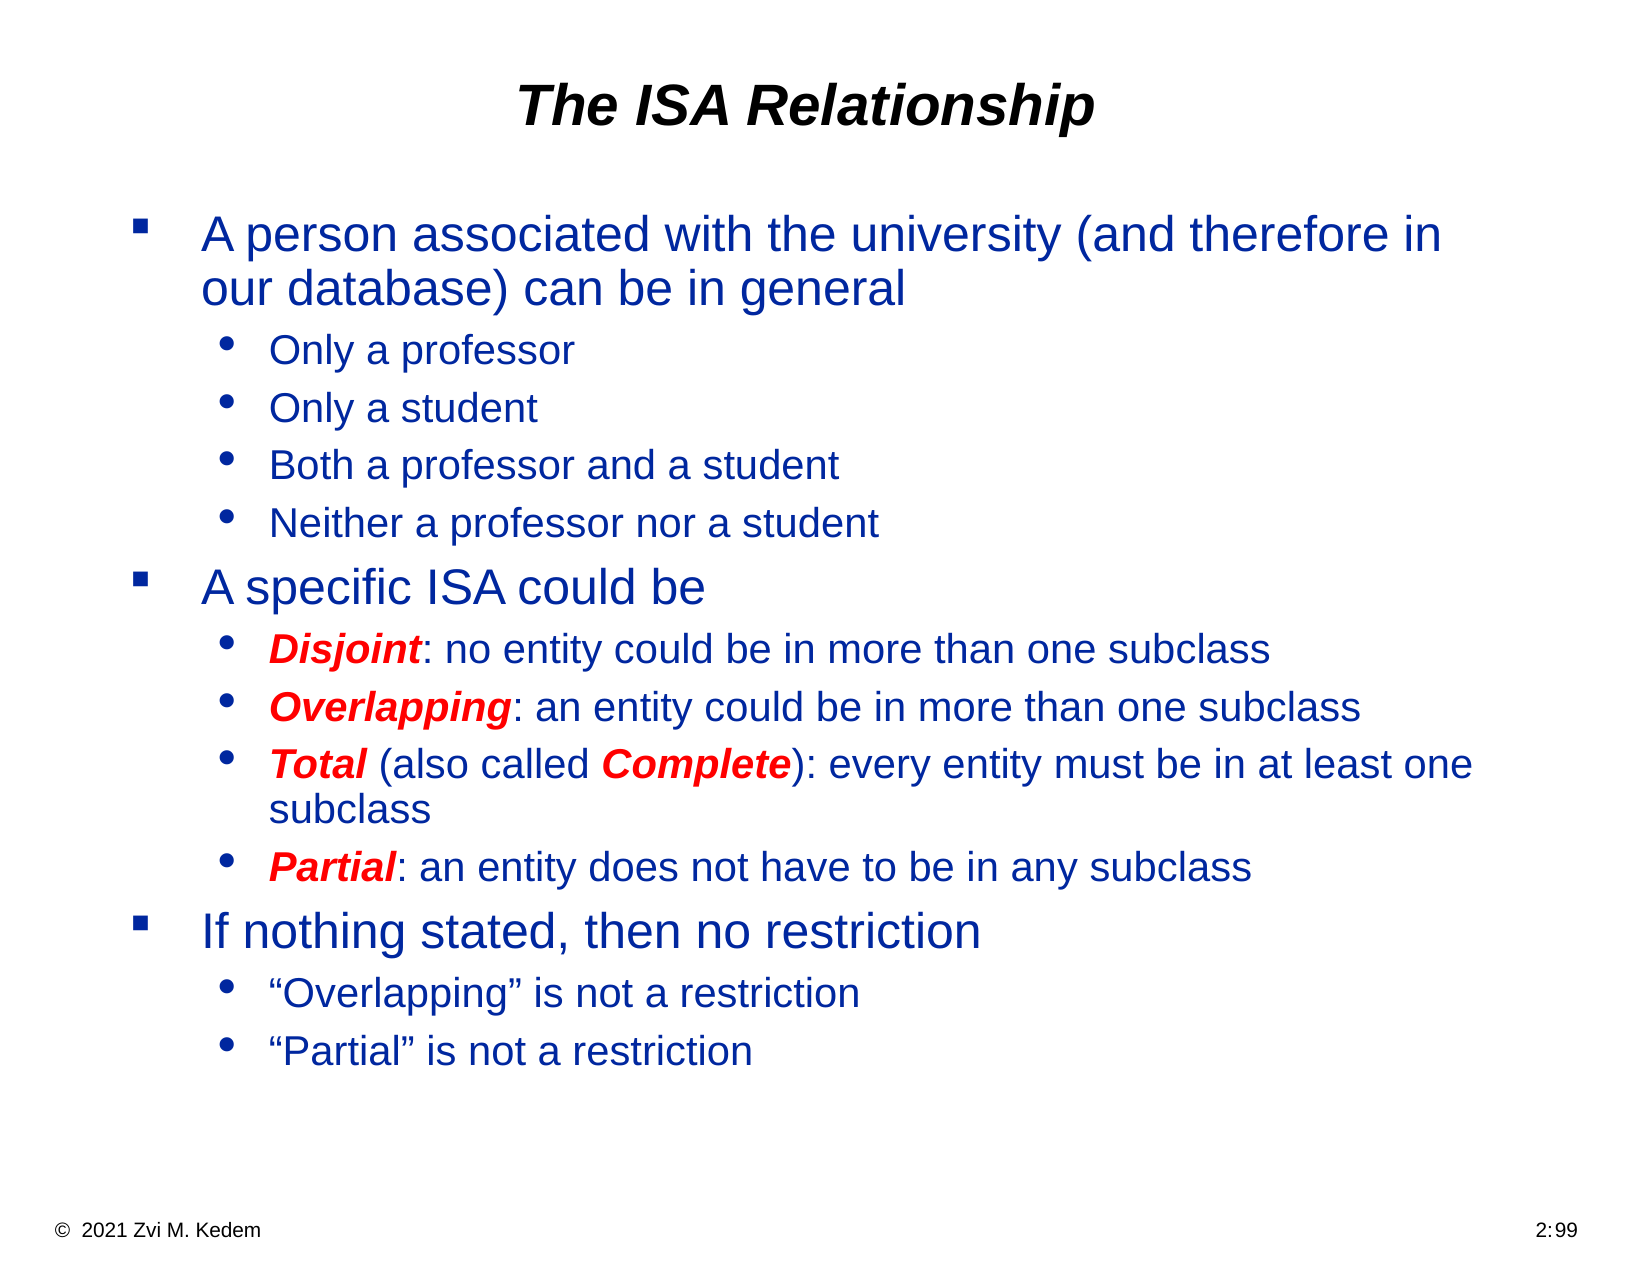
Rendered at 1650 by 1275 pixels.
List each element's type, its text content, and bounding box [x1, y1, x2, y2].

title The ISA Relationship [111, 36, 1501, 176]
list A person associated with the university (and therefore in our database) can be in general Only a professor Only a student Both a professor and a student Neither a professor nor a student A specific ISA could be Disjoint: no entity could be in more than one subclass Overlapping: an entity could be in more than one subclass Total (also called Complete): every entity must be in at least one subclass Partial: an entity does not have to be in any subclass If nothing stated, then no restriction “Overlapping” is not a restriction “Partial” is not a restriction [111, 199, 1513, 1201]
